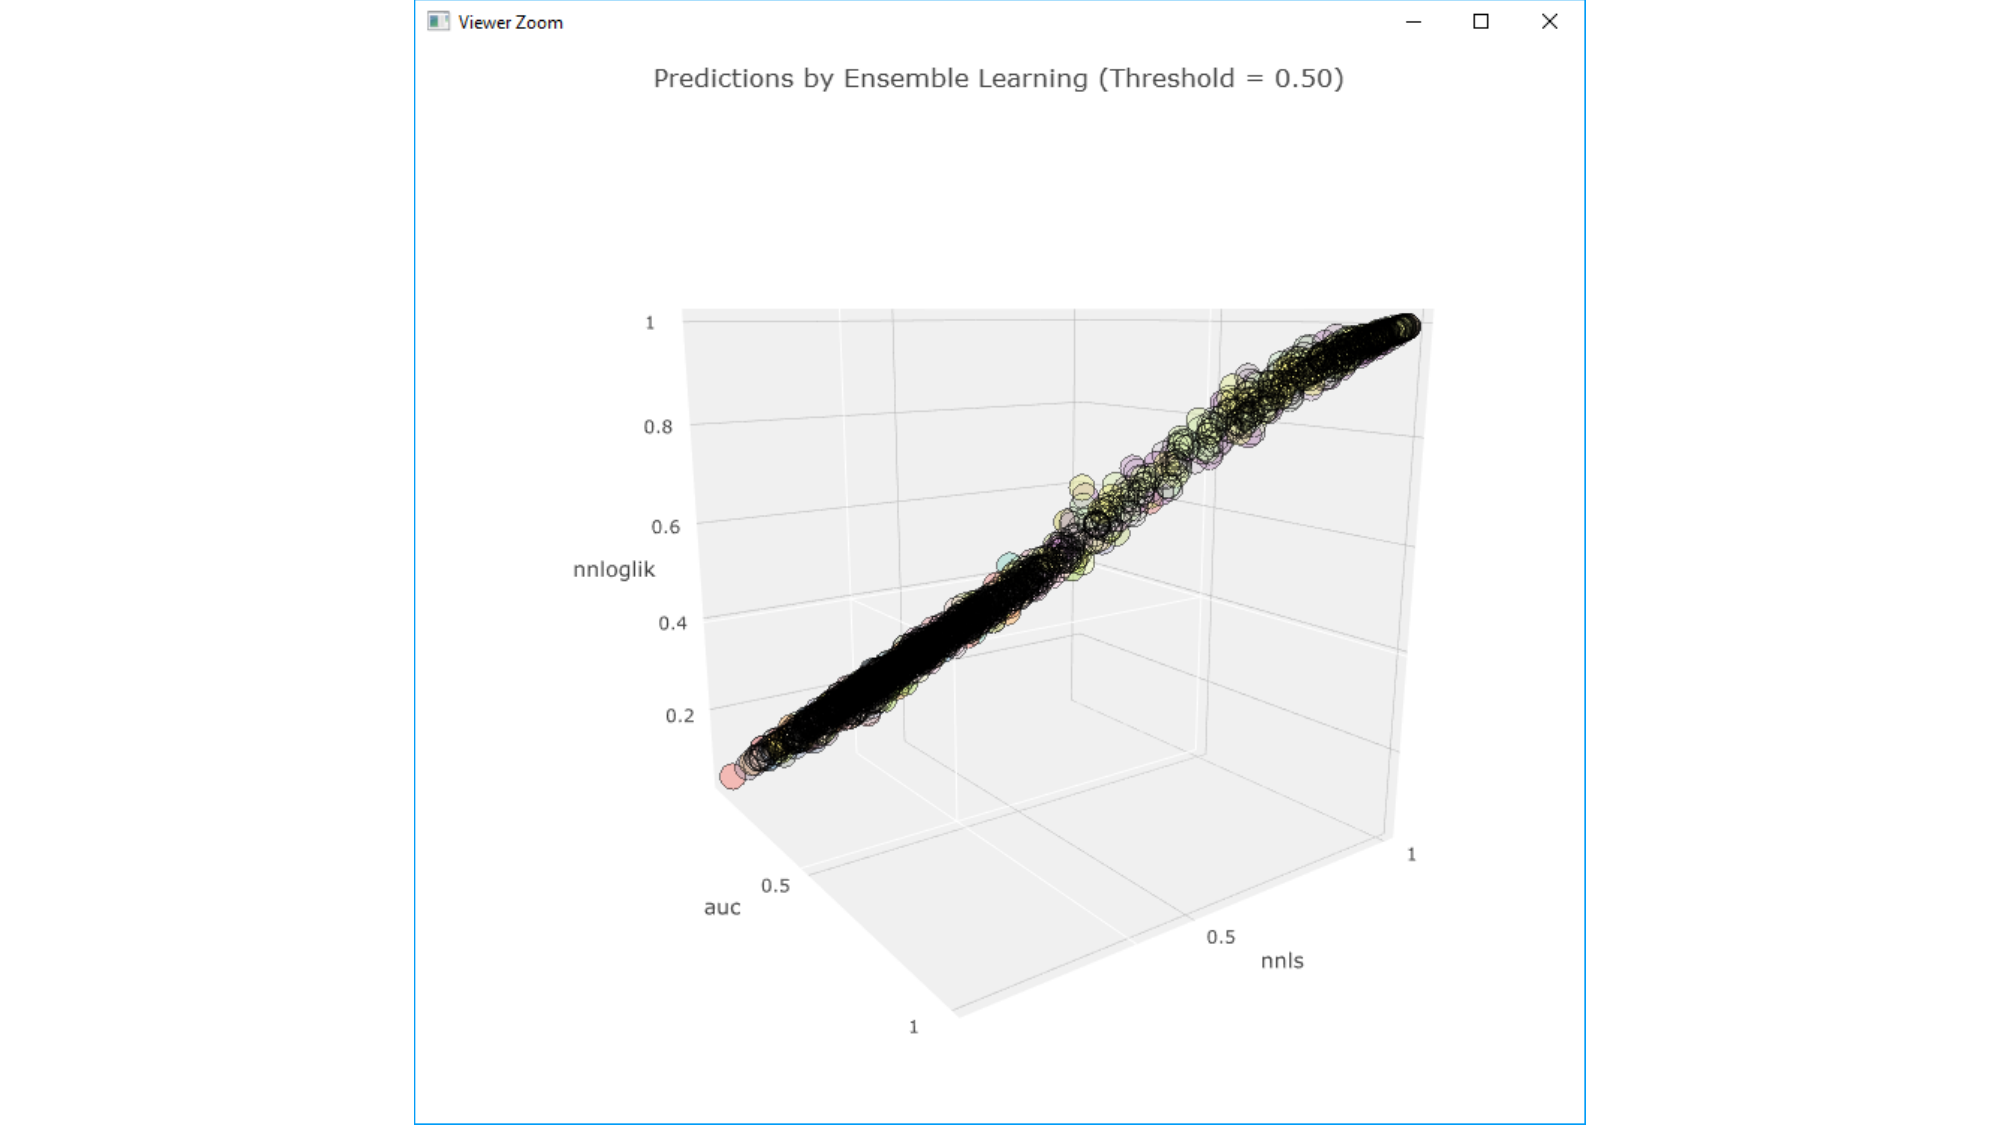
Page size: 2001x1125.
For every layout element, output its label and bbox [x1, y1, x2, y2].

picture [414, 0, 1586, 1125]
